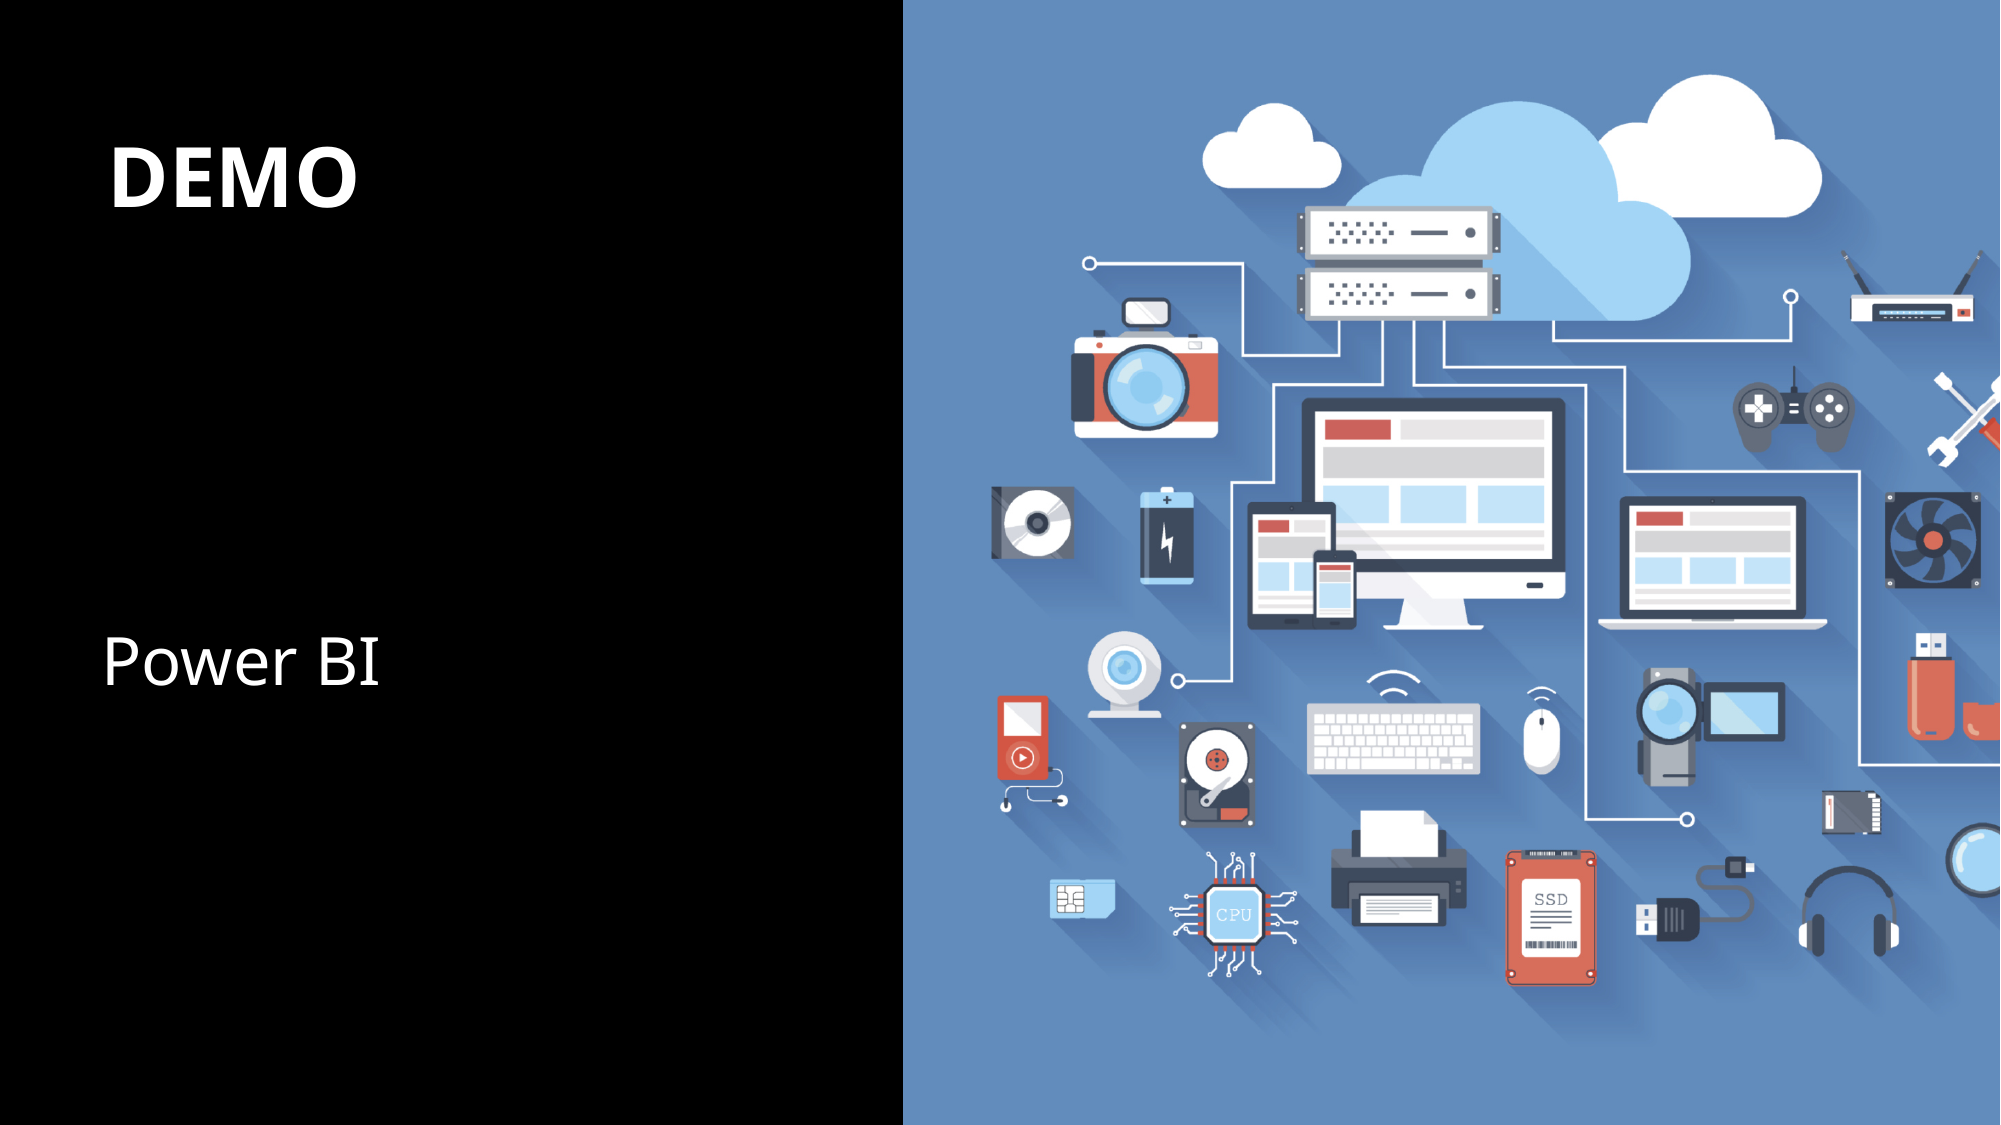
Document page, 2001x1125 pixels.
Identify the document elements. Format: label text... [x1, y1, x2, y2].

picture [903, 0, 2000, 1125]
text_box Power BI [86, 611, 397, 707]
text_box DEMO [92, 116, 376, 231]
